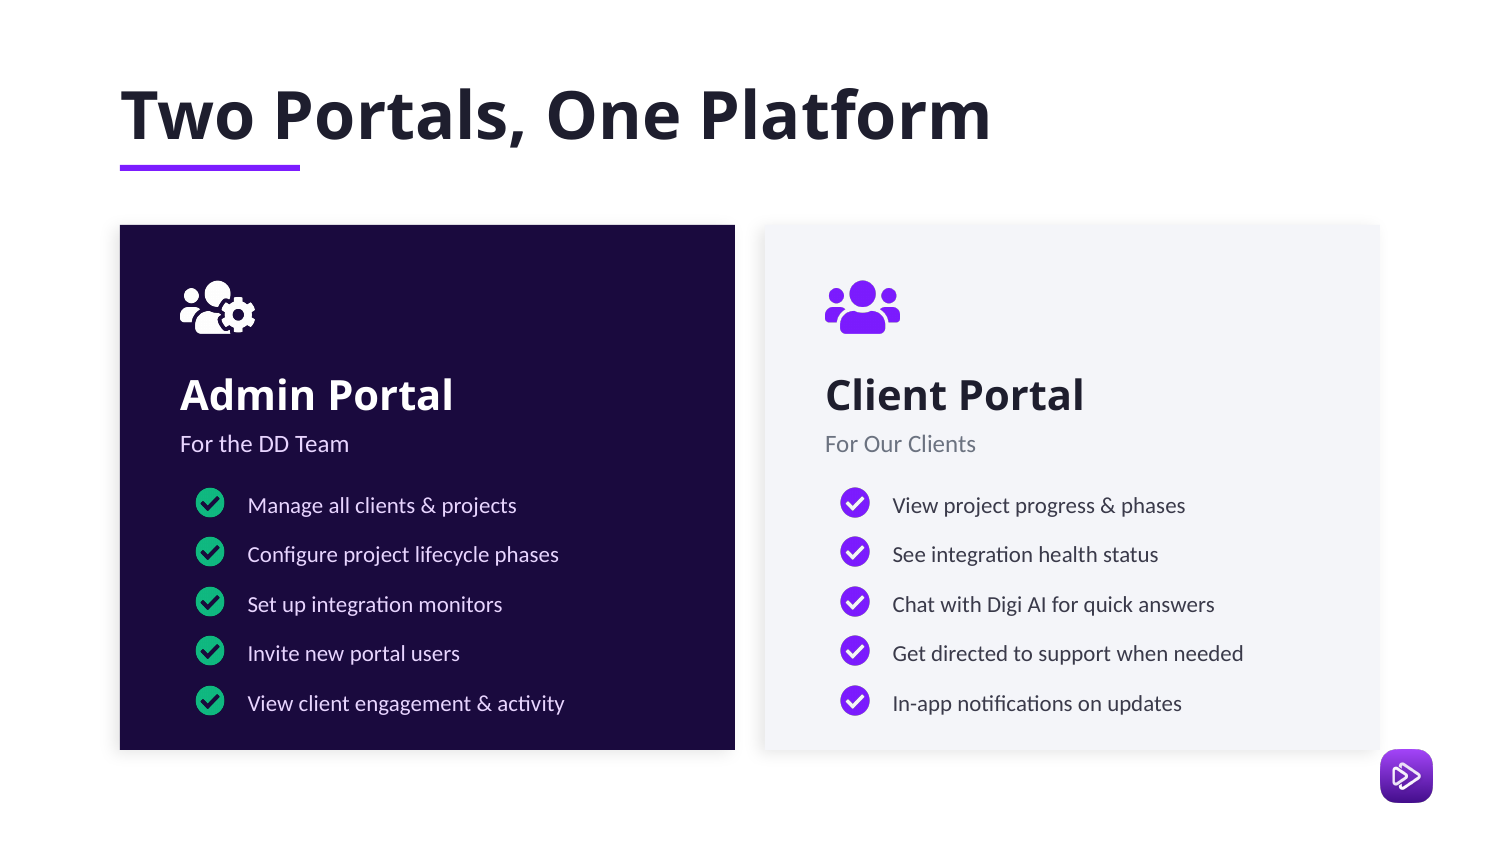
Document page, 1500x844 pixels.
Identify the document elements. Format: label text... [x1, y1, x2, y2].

text_box Chat with Digi AI for quick answers [892, 581, 1313, 624]
text_box Configure project lifecycle phases [247, 532, 668, 575]
picture [194, 635, 225, 666]
text_box In-app notifications on updates [892, 681, 1313, 723]
picture [1379, 749, 1433, 803]
text_box [119, 164, 300, 171]
text_box View project progress & phases [892, 483, 1313, 525]
text_box Two Portals, One Platform [119, 59, 1320, 165]
text_box Admin Portal [179, 360, 675, 419]
picture [839, 685, 870, 716]
picture [194, 685, 225, 716]
text_box For the DD Team [179, 419, 675, 465]
picture [839, 586, 870, 617]
picture [839, 536, 870, 567]
text_box Set up integration monitors [247, 581, 668, 624]
picture [839, 635, 870, 666]
picture [839, 487, 870, 518]
picture [194, 586, 225, 617]
text_box For Our Clients [824, 419, 1320, 465]
picture [179, 269, 255, 345]
picture [194, 536, 225, 567]
text_box Client Portal [824, 360, 1320, 419]
picture [194, 487, 225, 518]
text_box Manage all clients & projects [247, 483, 668, 525]
text_box [119, 224, 735, 750]
text_box View client engagement & activity [247, 681, 668, 723]
text_box [764, 224, 1380, 750]
text_box Get directed to support when needed [892, 631, 1313, 674]
picture [824, 269, 900, 345]
text_box See integration health status [892, 532, 1313, 575]
text_box Invite new portal users [247, 631, 668, 674]
